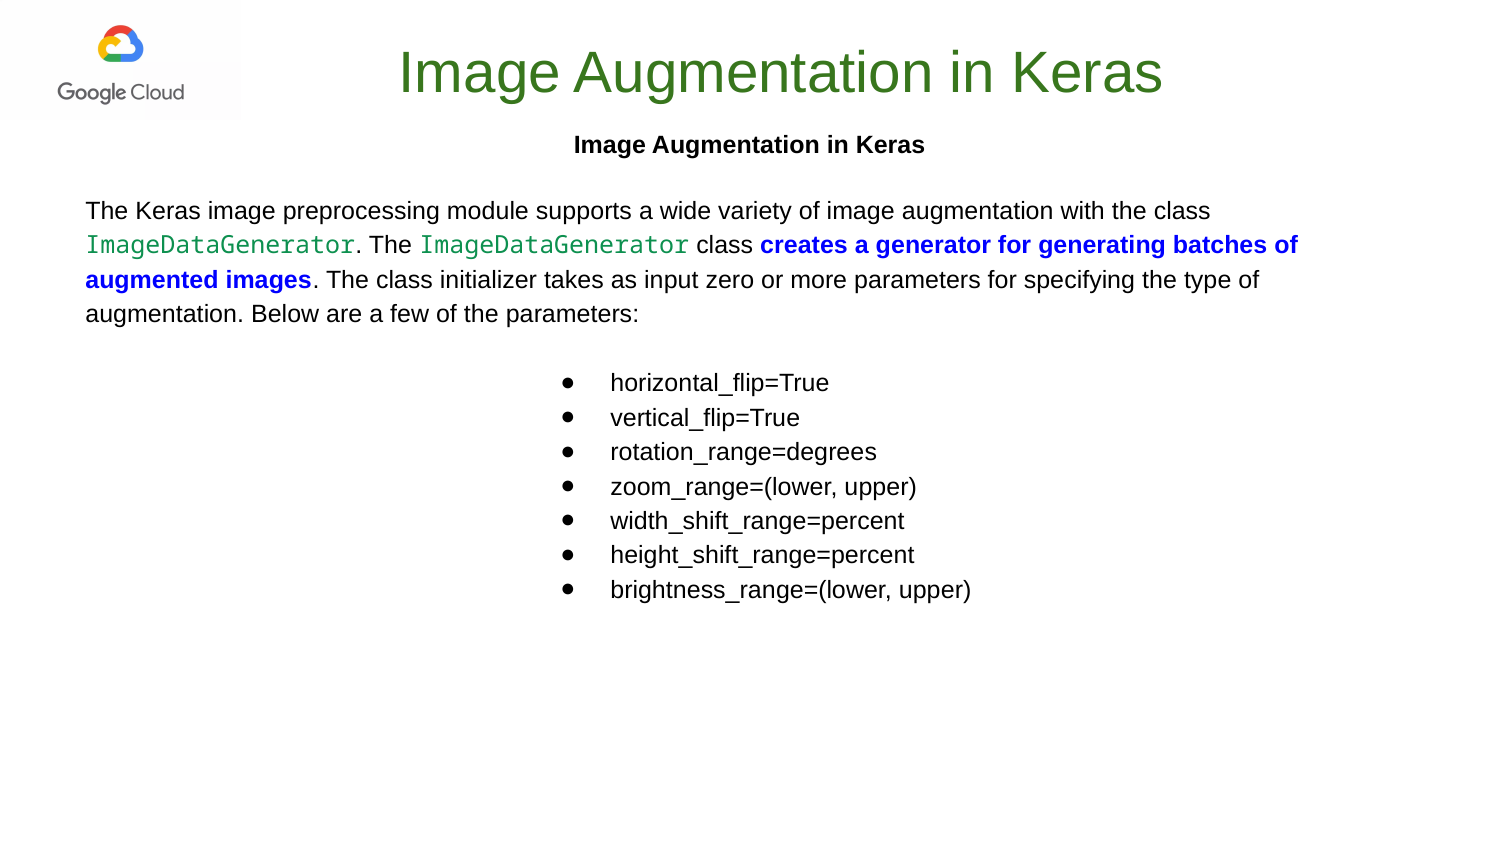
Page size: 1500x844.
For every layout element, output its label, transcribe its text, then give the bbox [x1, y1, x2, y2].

text_box Image Augmentation in Keras The Keras image preprocessing module supports a wide variety of image augmentation with the class ImageDataGenerator. The ImageDataGenerator class creates a generator for generating batches of augmented images. The class initializer takes as input zero or more parameters for specifying the type of augmentation. Below are a few of the parameters: horizontal_flip=True vertical_flip=True rotation_range=degrees zoom_range=(lower, upper) width_shift_range=percent height_shift_range=percent brightness_range=(lower, upper) [70, 109, 1430, 799]
subtitle Image Augmentation in Keras [244, 19, 1481, 150]
picture [0, 0, 241, 121]
